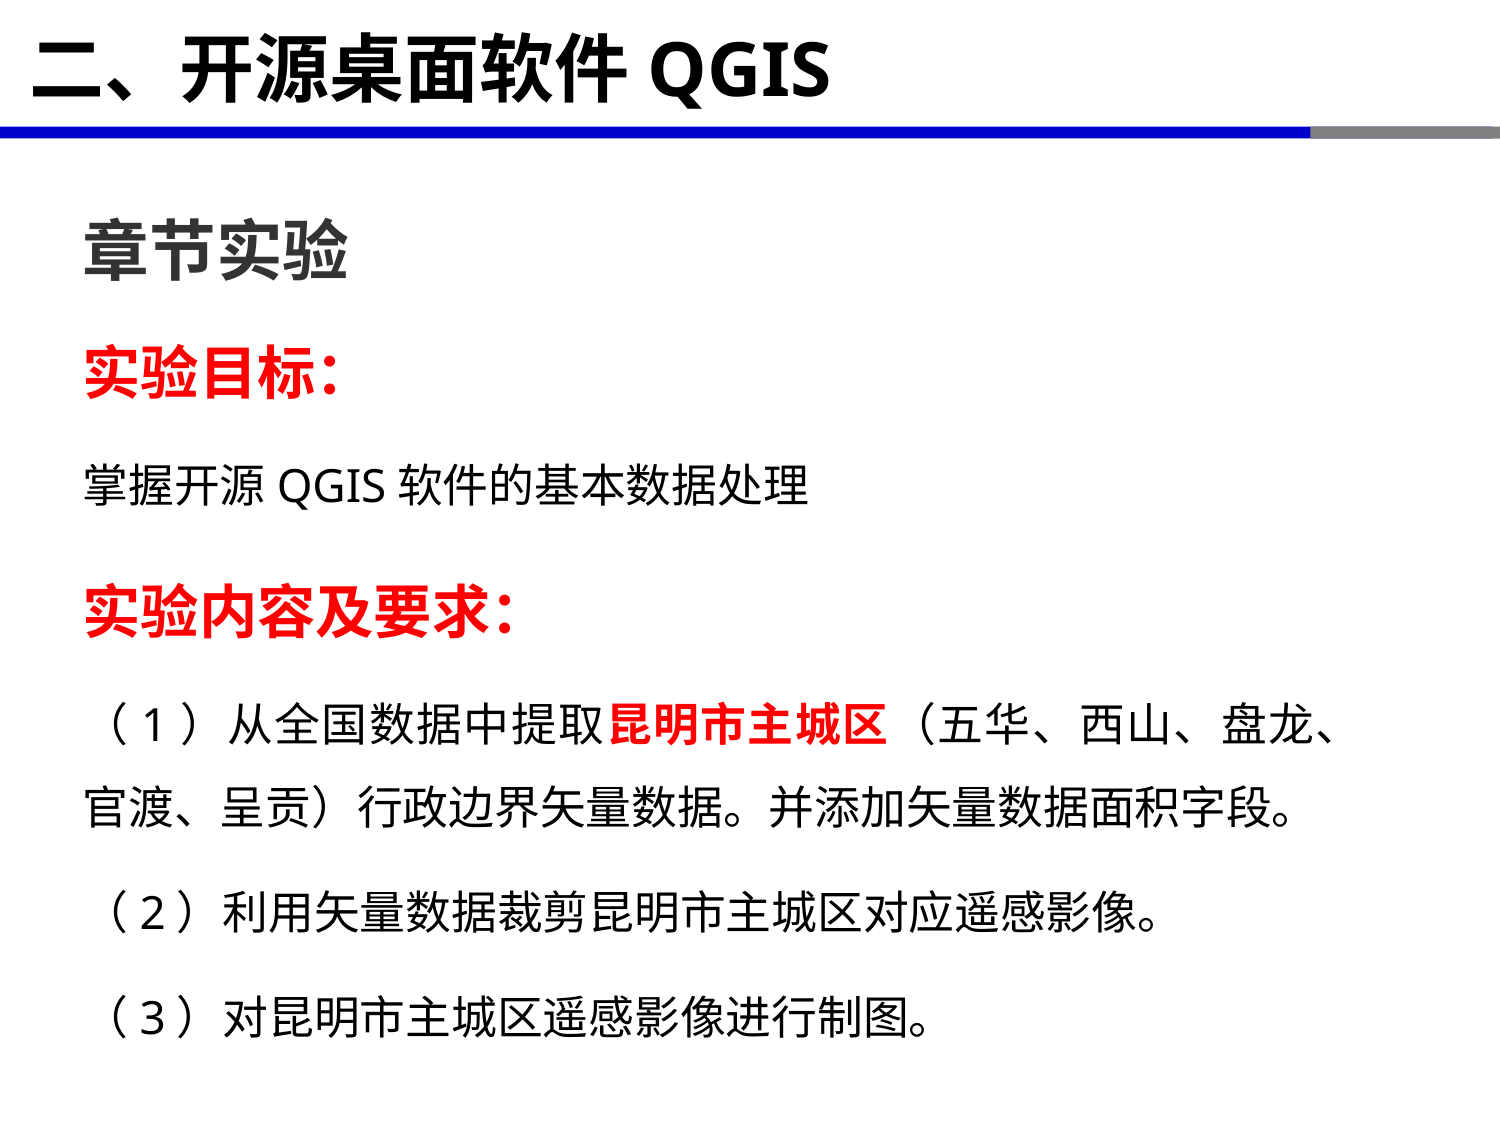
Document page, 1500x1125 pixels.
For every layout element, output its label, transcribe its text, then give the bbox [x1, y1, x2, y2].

text_box 实验目标： 掌握开源QGIS软件的基本数据处理 实验内容及要求： （1）从全国数据中提取昆明市主城区（五华、西山、盘龙、官渡、呈贡）行政边界矢量数据。并添加矢量数据面积字段。 （2）利用矢量数据裁剪昆明市主城区对应遥感影像。 （3）对昆明市主城区遥感影像进行制图。 [68, 293, 1377, 1052]
text_box 章节实验 [68, 161, 642, 293]
title 二、开源桌面软件QGIS [0, 1, 1479, 132]
